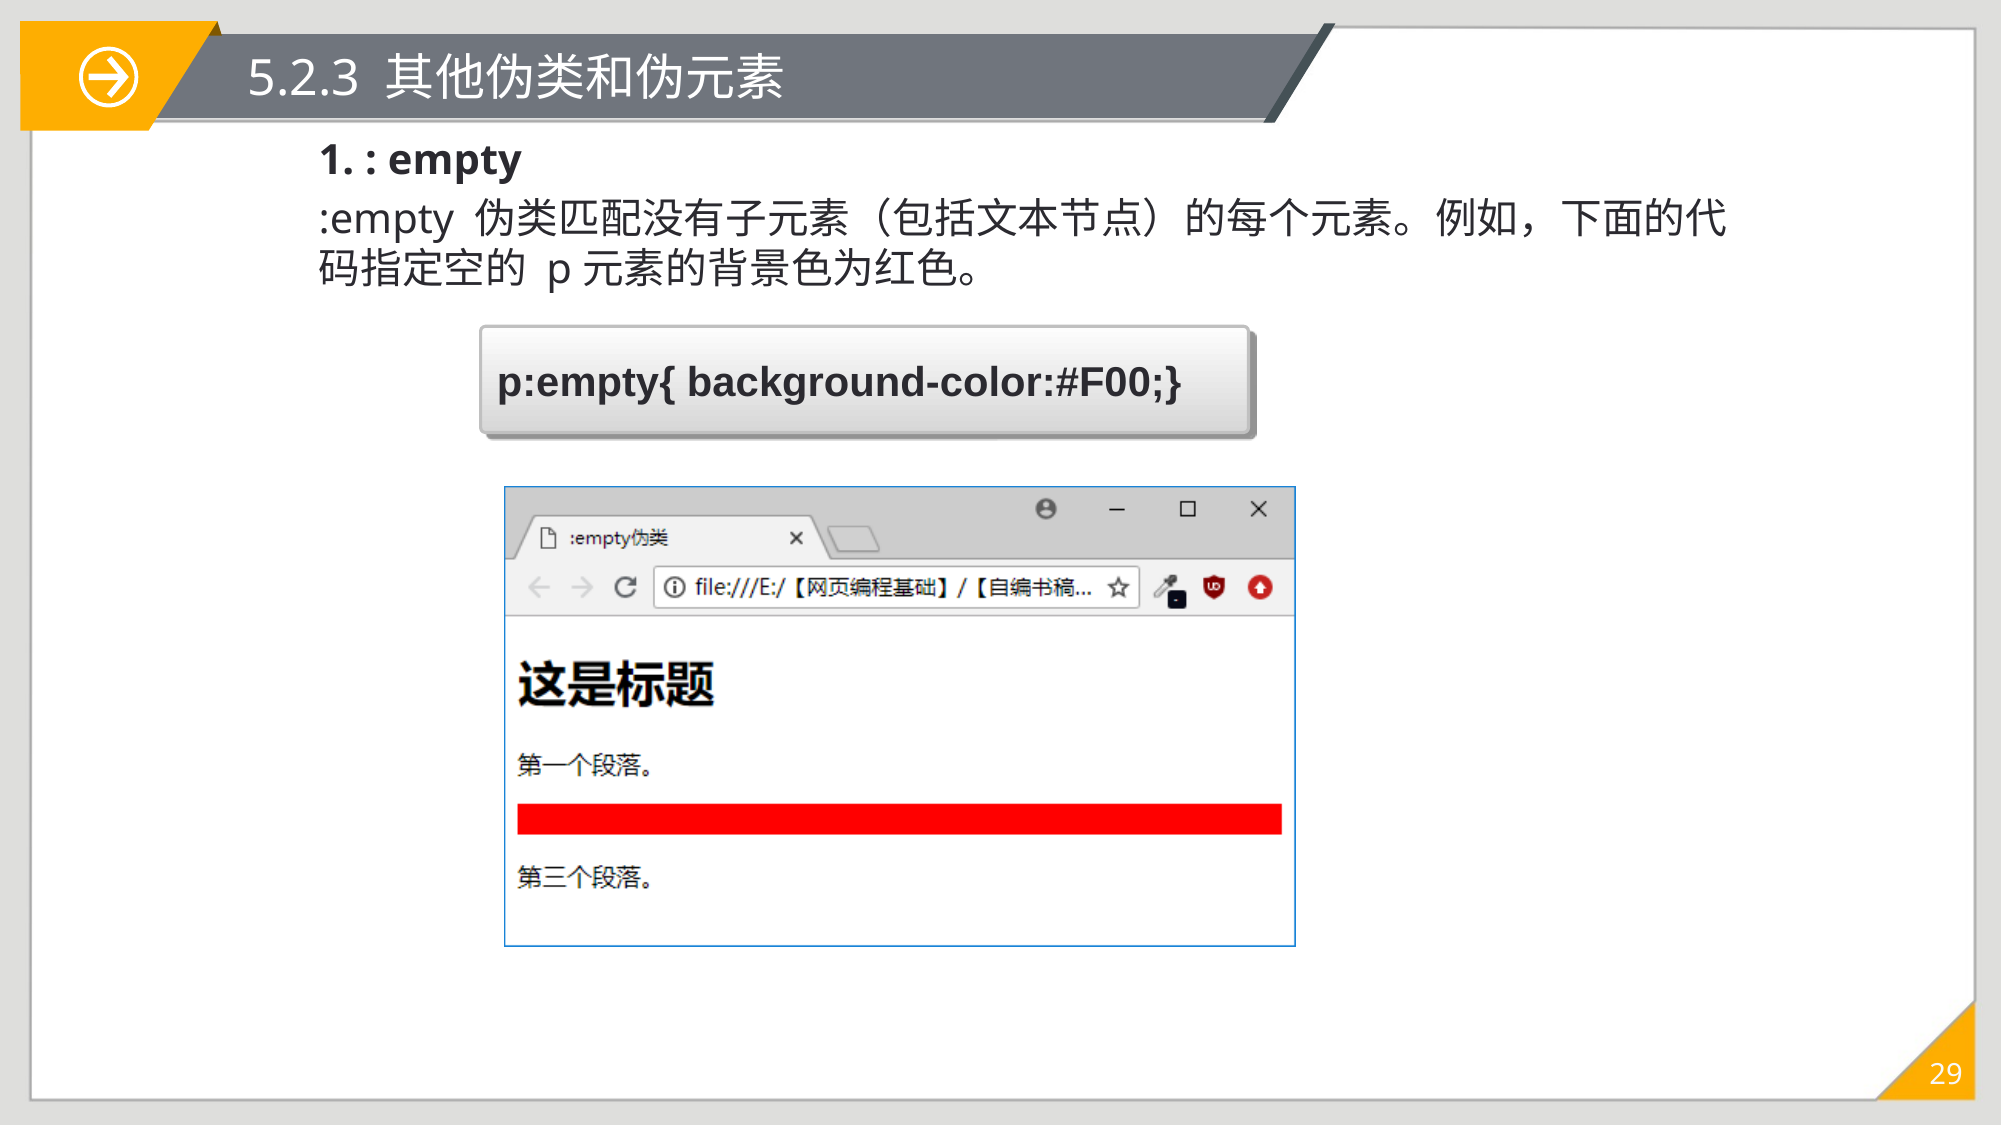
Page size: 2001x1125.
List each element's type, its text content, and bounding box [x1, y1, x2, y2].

title 5.2.3 其他伪类和伪元素 [232, 37, 1610, 113]
list 1. : empty :empty 伪类匹配没有子元素（包括文本节点）的每个元素。例如，下面的代码指定空的 p元素的背景色为红色。 [303, 125, 1751, 989]
picture [0, 0, 2001, 1125]
text_box p:empty{ background-color:#F00;} [480, 326, 1249, 433]
